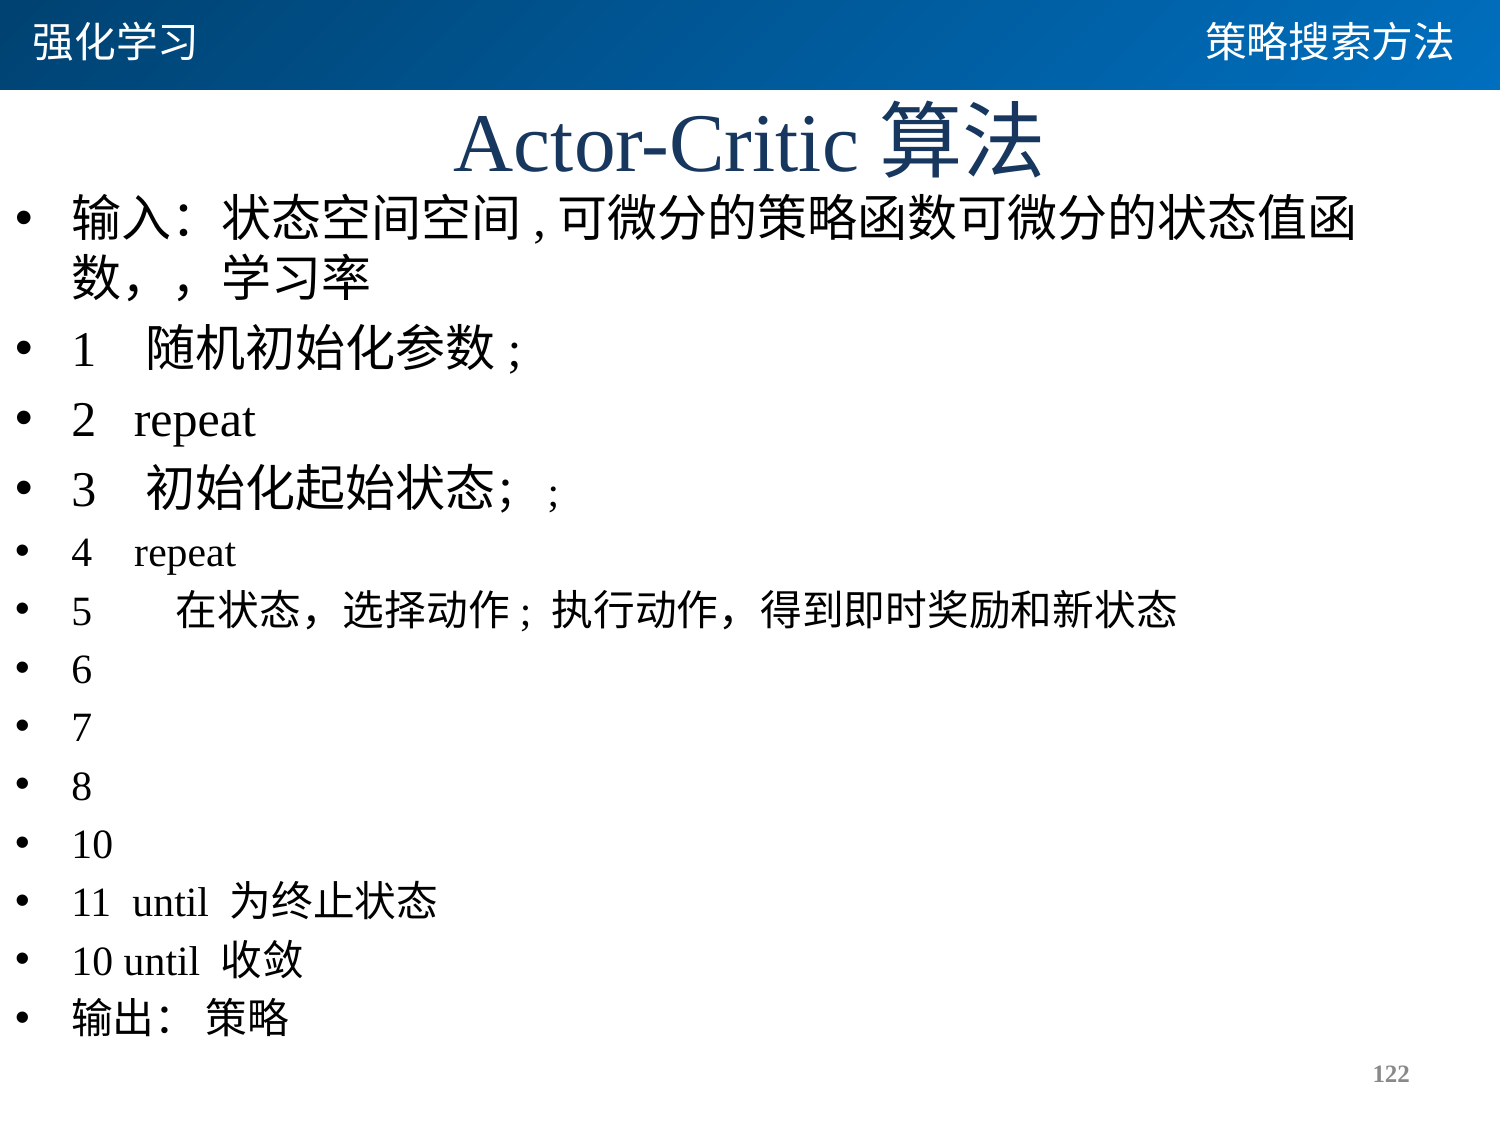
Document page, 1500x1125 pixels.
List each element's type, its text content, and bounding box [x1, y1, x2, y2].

list 策略搜索方法 [938, 8, 1471, 80]
slide_number 122 [1074, 1042, 1425, 1103]
list 强化学习 [17, 8, 561, 80]
title Actor-Critic算法 [75, 43, 1425, 232]
